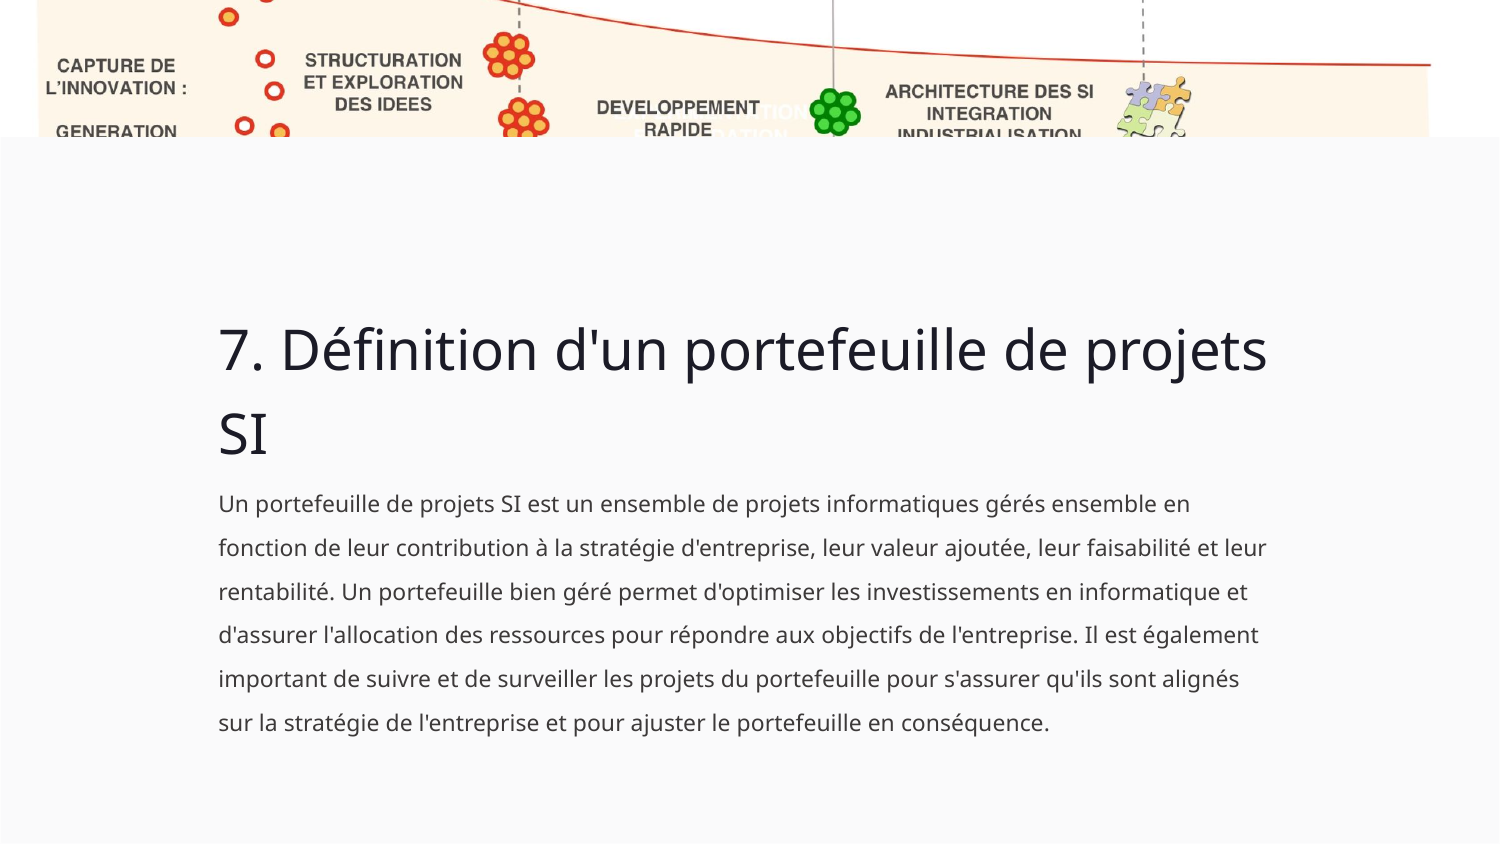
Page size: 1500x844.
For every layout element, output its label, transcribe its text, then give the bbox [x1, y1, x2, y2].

text_box [0, 145, 1500, 844]
picture [0, 0, 1500, 137]
text_box Un portefeuille de projets SI est un ensemble de projets informatiques gérés ensemble en fonction de leur contribution à la stratégie d'entreprise, leur valeur ajoutée, leur faisabilité et leur rentabilité. Un portefeuille bien géré permet d'optimiser les investissements en informatique et d'assurer l'allocation des ressources pour répondre aux objectifs de l'entreprise. Il est également important de suivre et de surveiller les projets du portefeuille pour s'assurer qu'ils sont alignés sur la stratégie de l'entreprise et pour ajuster le portefeuille en conséquence. [208, 469, 1291, 688]
text_box 7. Définition d'un portefeuille de projets SI [208, 292, 1291, 435]
